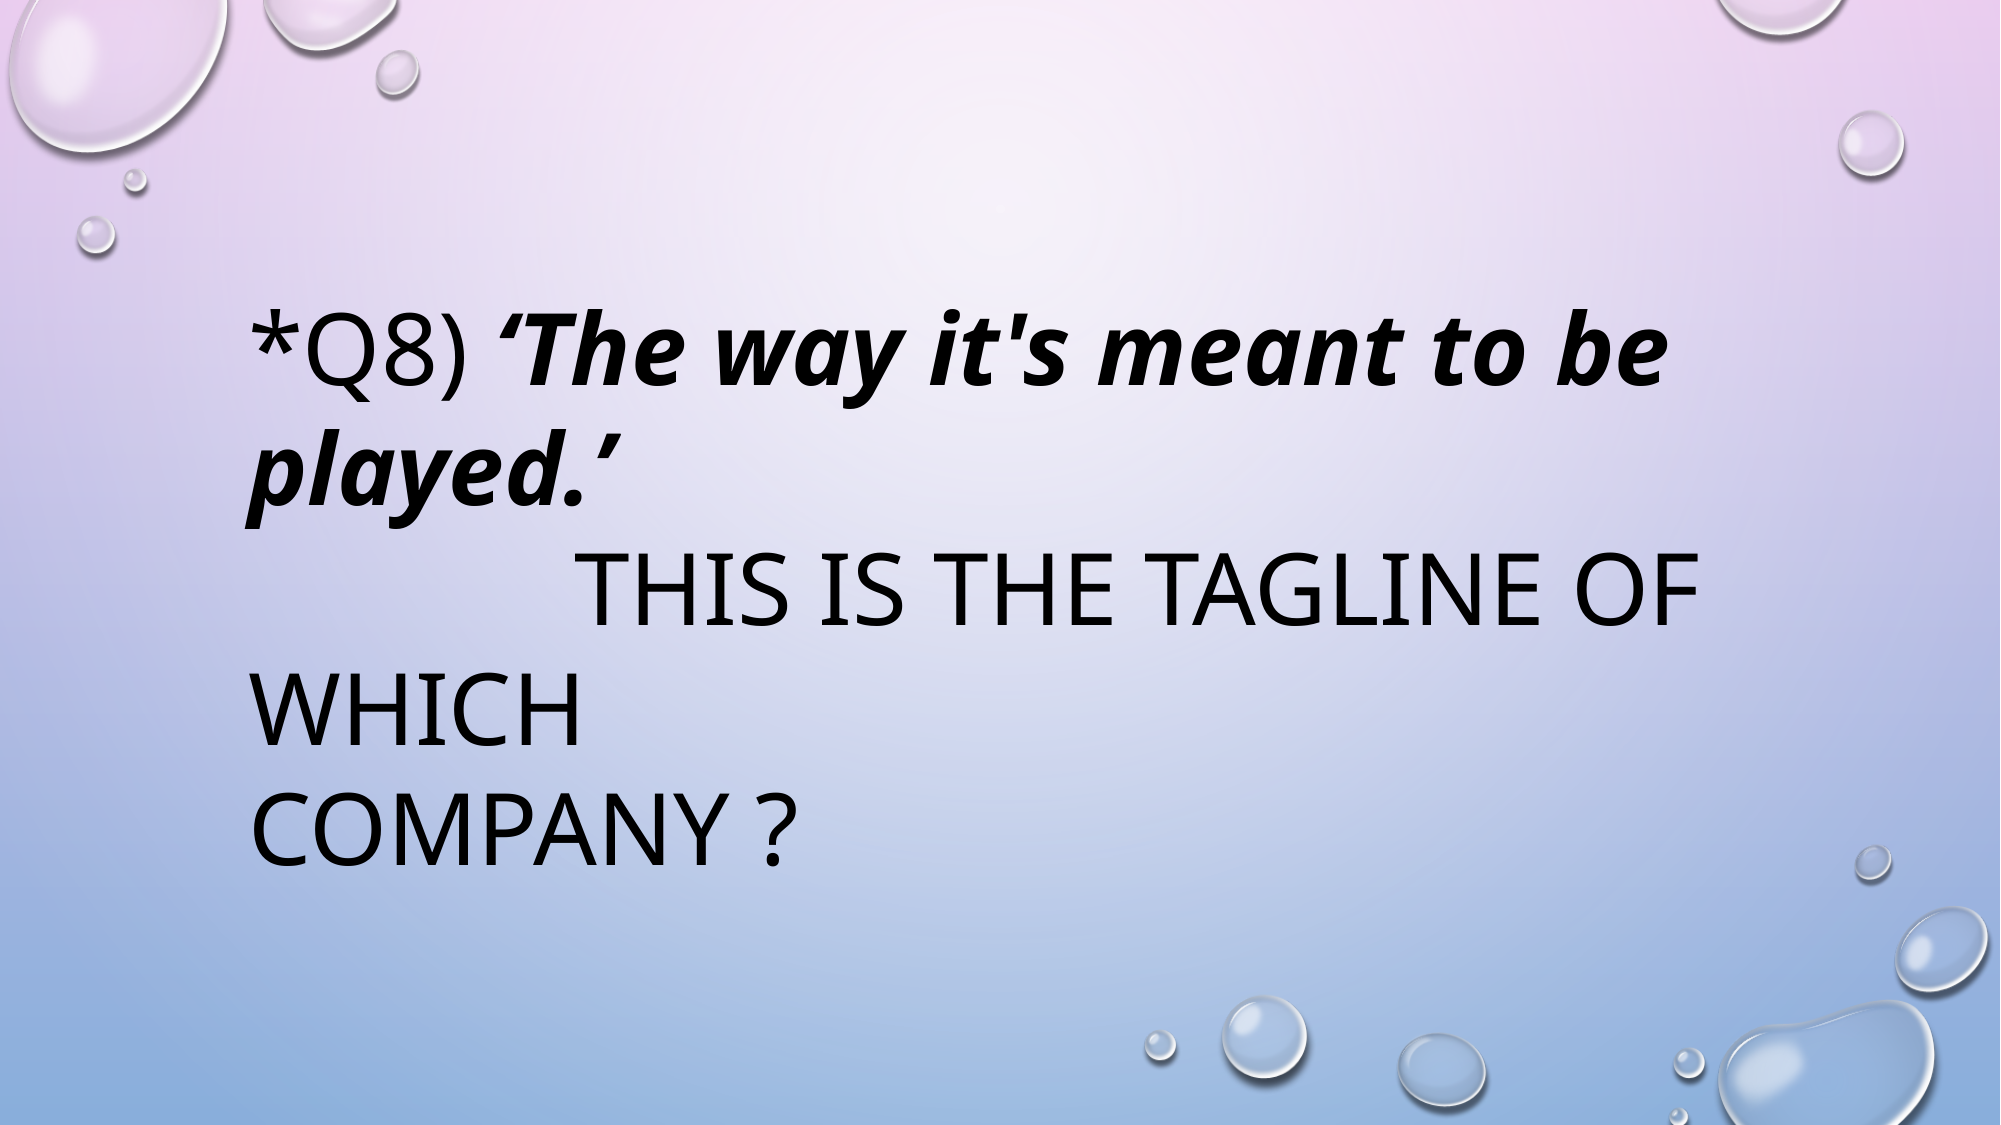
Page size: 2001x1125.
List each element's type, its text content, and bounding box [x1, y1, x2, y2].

text_box *Q8) ‘The way it's meant to be played.’ THIS IS THE TAGLINE OF WHICH COMPANY ? [233, 278, 1871, 893]
picture [0, 0, 2000, 1125]
